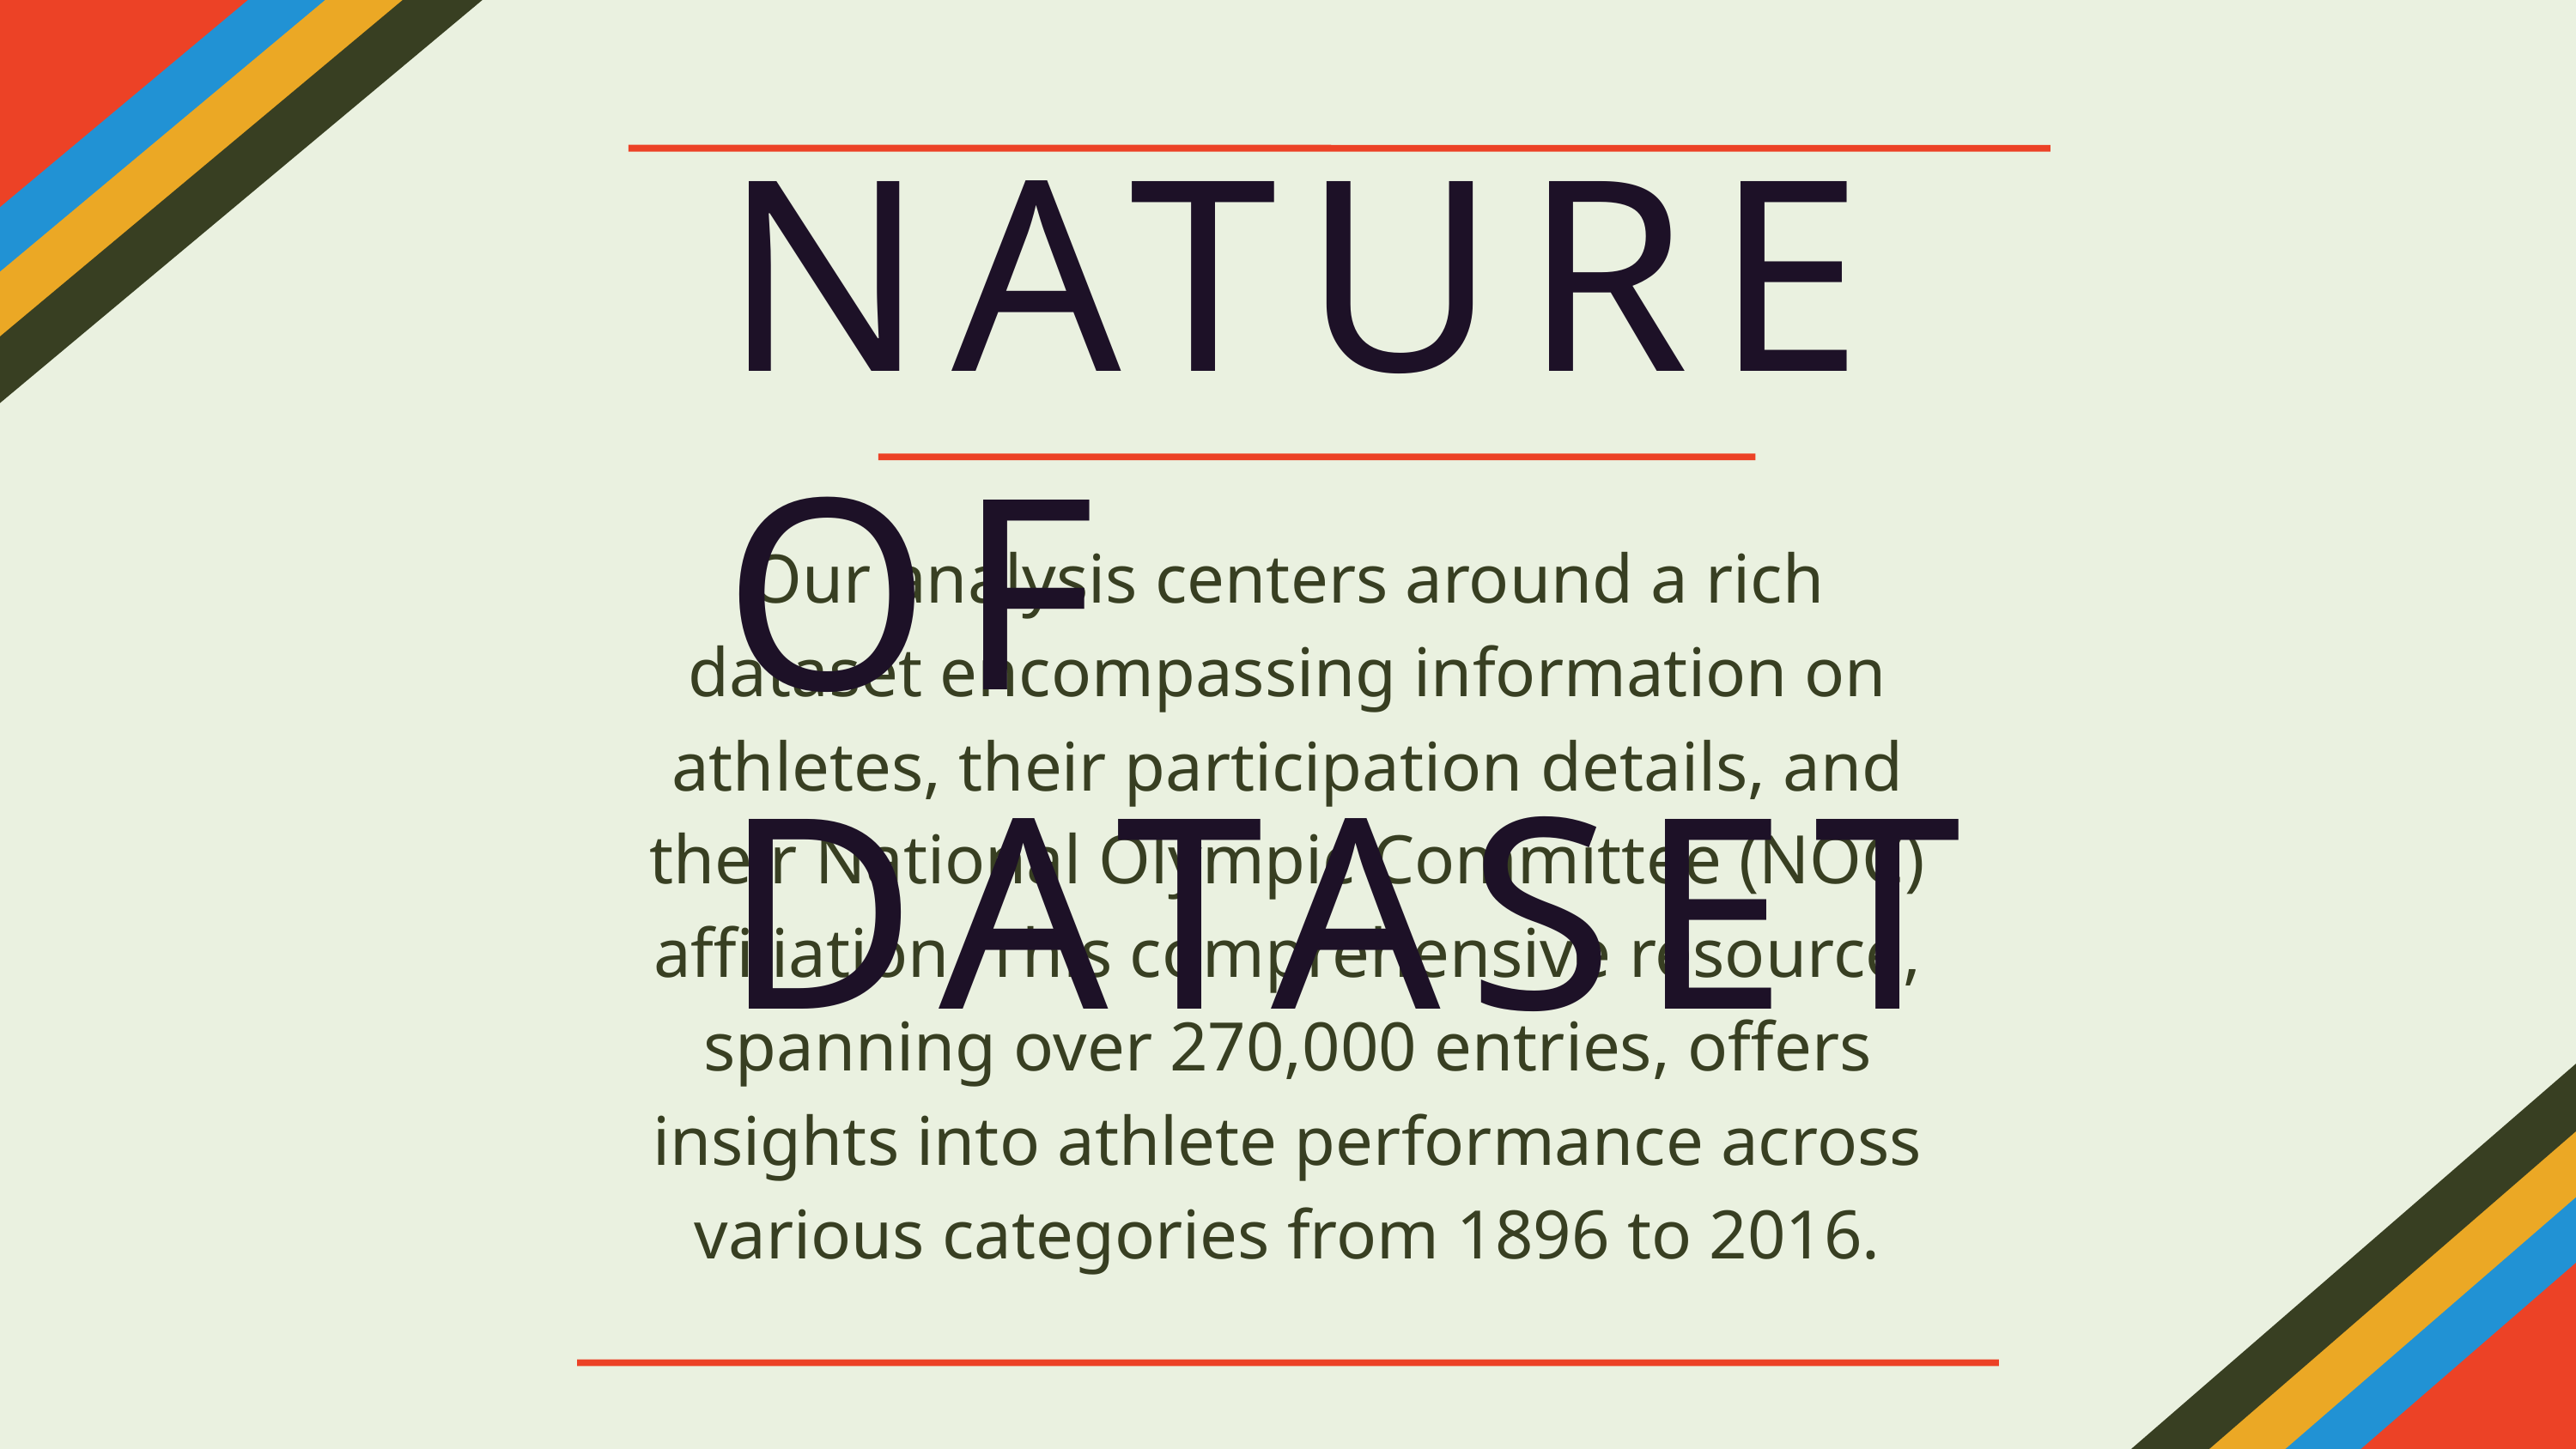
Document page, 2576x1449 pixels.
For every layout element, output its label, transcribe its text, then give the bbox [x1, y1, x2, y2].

text_box NATURE OF DATASET [723, 106, 1999, 1063]
text_box Our analysis centers around a rich dataset encompassing information on athletes, their participation details, and their National Olympic Committee (NOC) affiliation. This comprehensive resource, spanning over 270,000 entries, offers insights into athlete performance across various categories from 1896 to 2016. [624, 523, 1952, 1272]
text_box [0, 0, 515, 502]
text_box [2093, 943, 2576, 1449]
